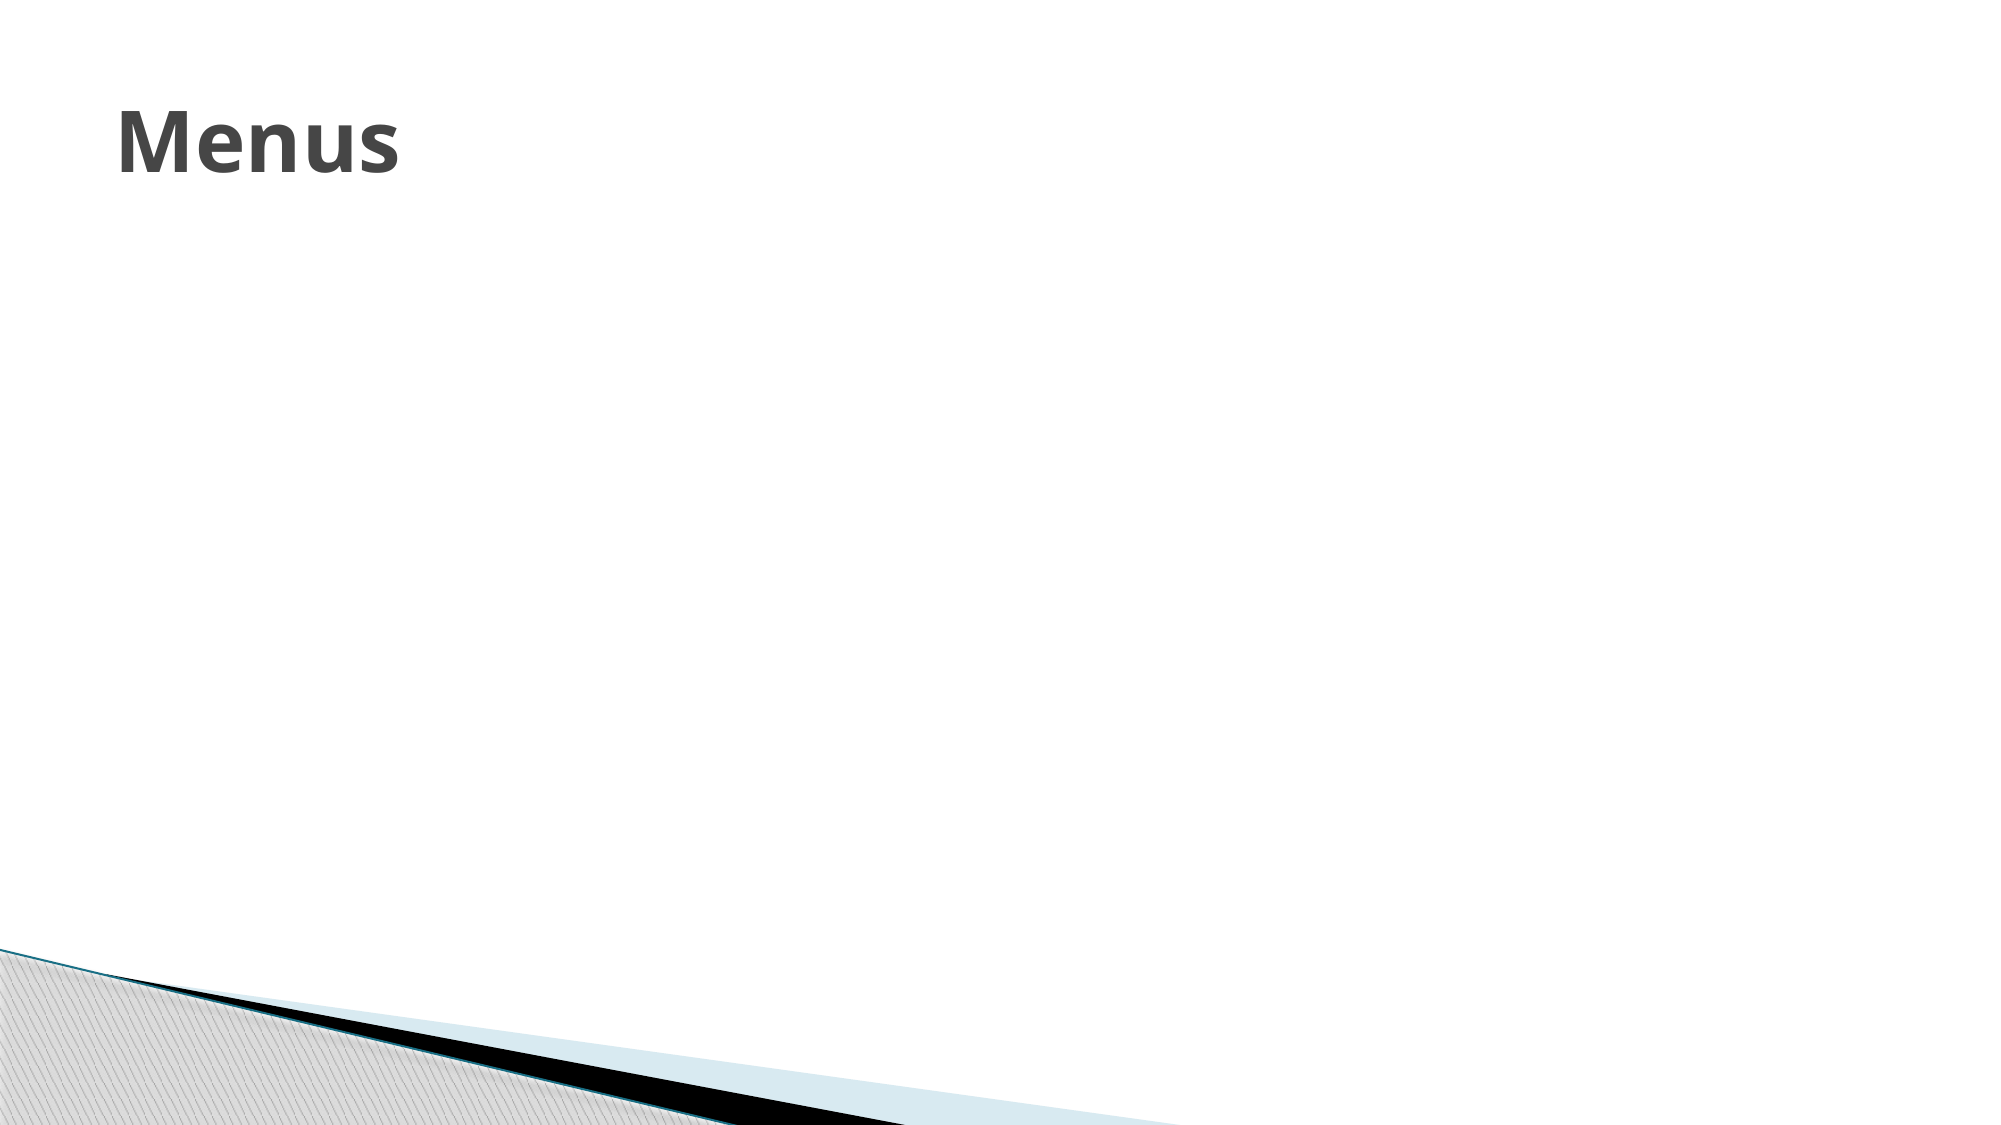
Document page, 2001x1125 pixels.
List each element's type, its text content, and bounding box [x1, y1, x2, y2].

title Menus [99, 45, 1900, 233]
